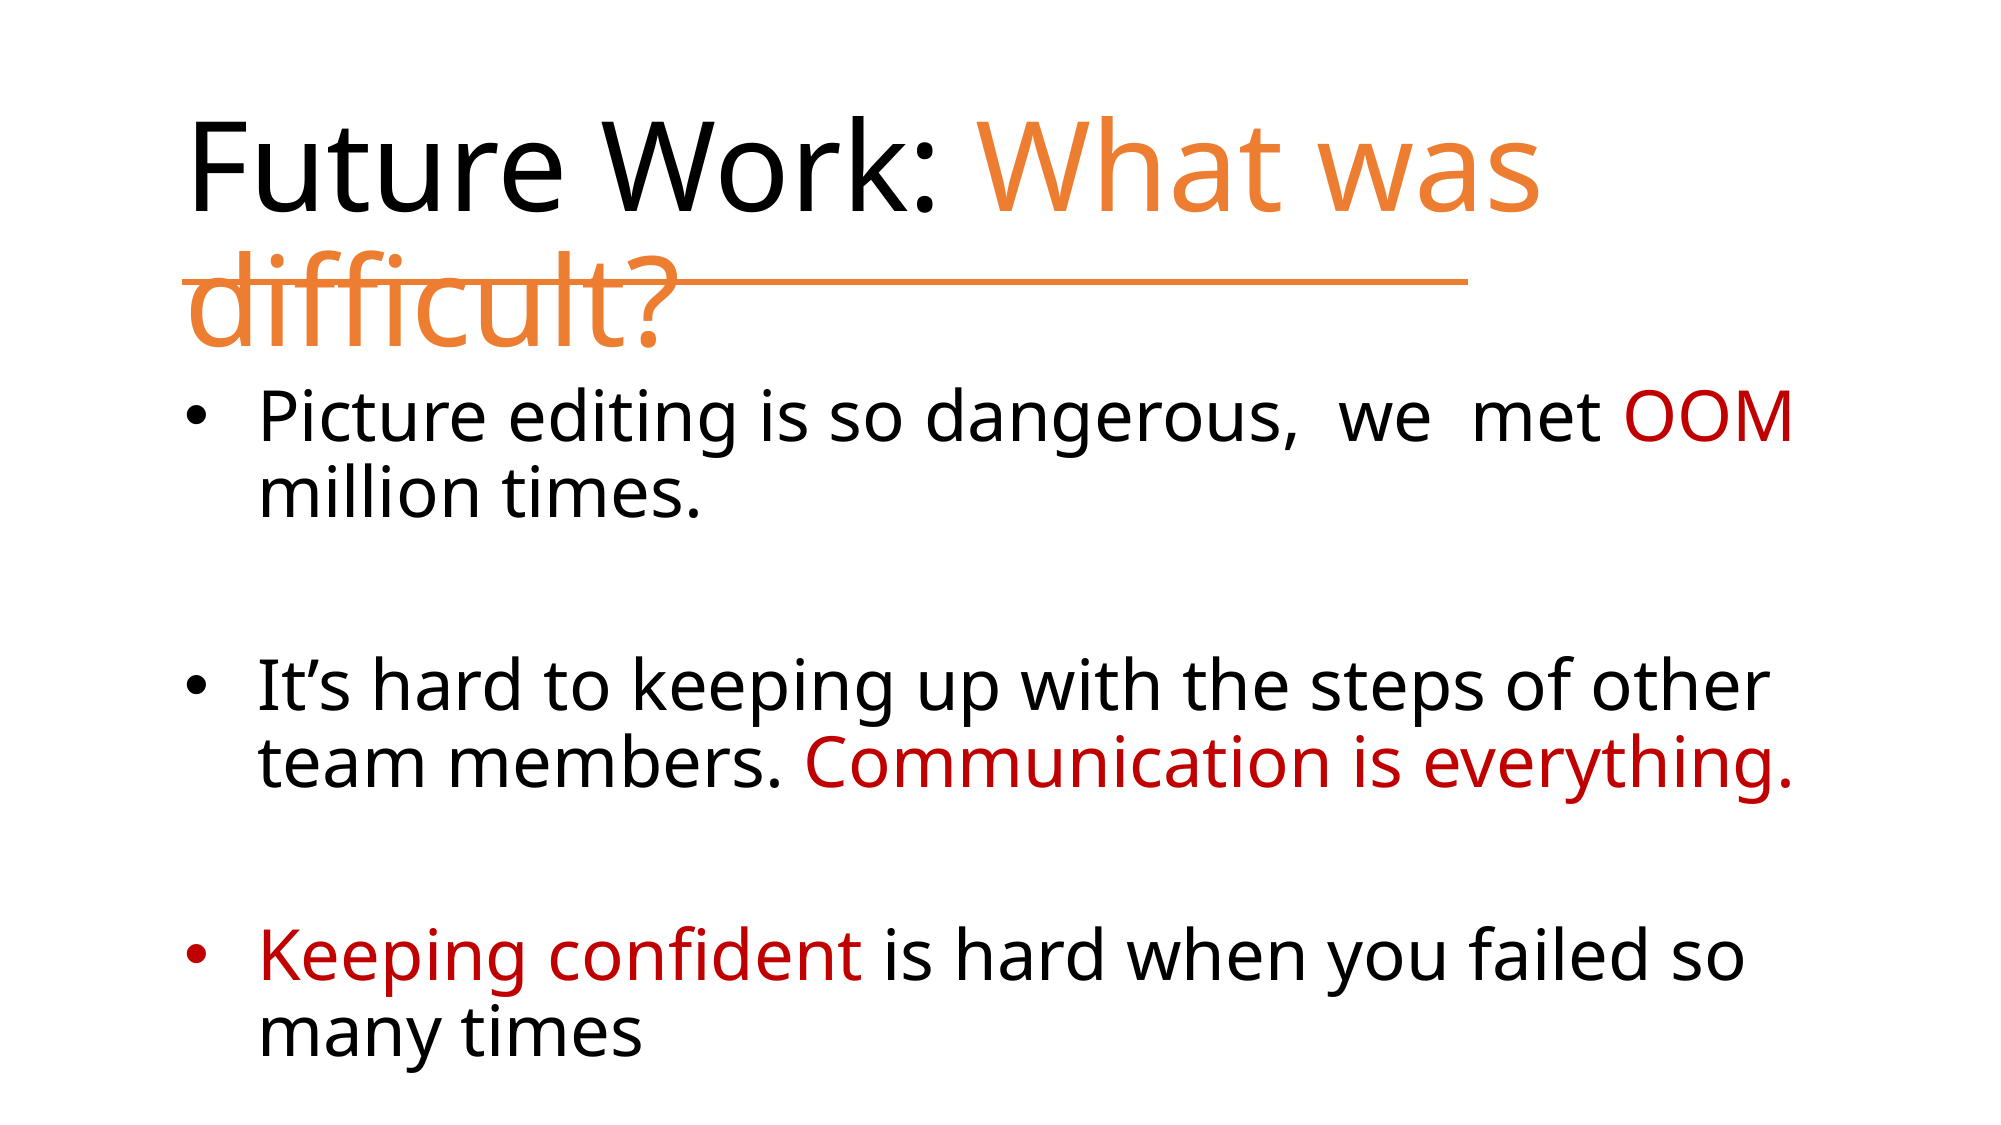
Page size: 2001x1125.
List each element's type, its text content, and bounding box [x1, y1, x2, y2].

text_box Future Work: What was difficult? [169, 96, 1895, 314]
list Picture editing is so dangerous, we met OOM million times. It’s hard to keeping up with the steps of other team members. Communication is everything. Keeping confident is hard when you failed so many times [169, 372, 1895, 1087]
